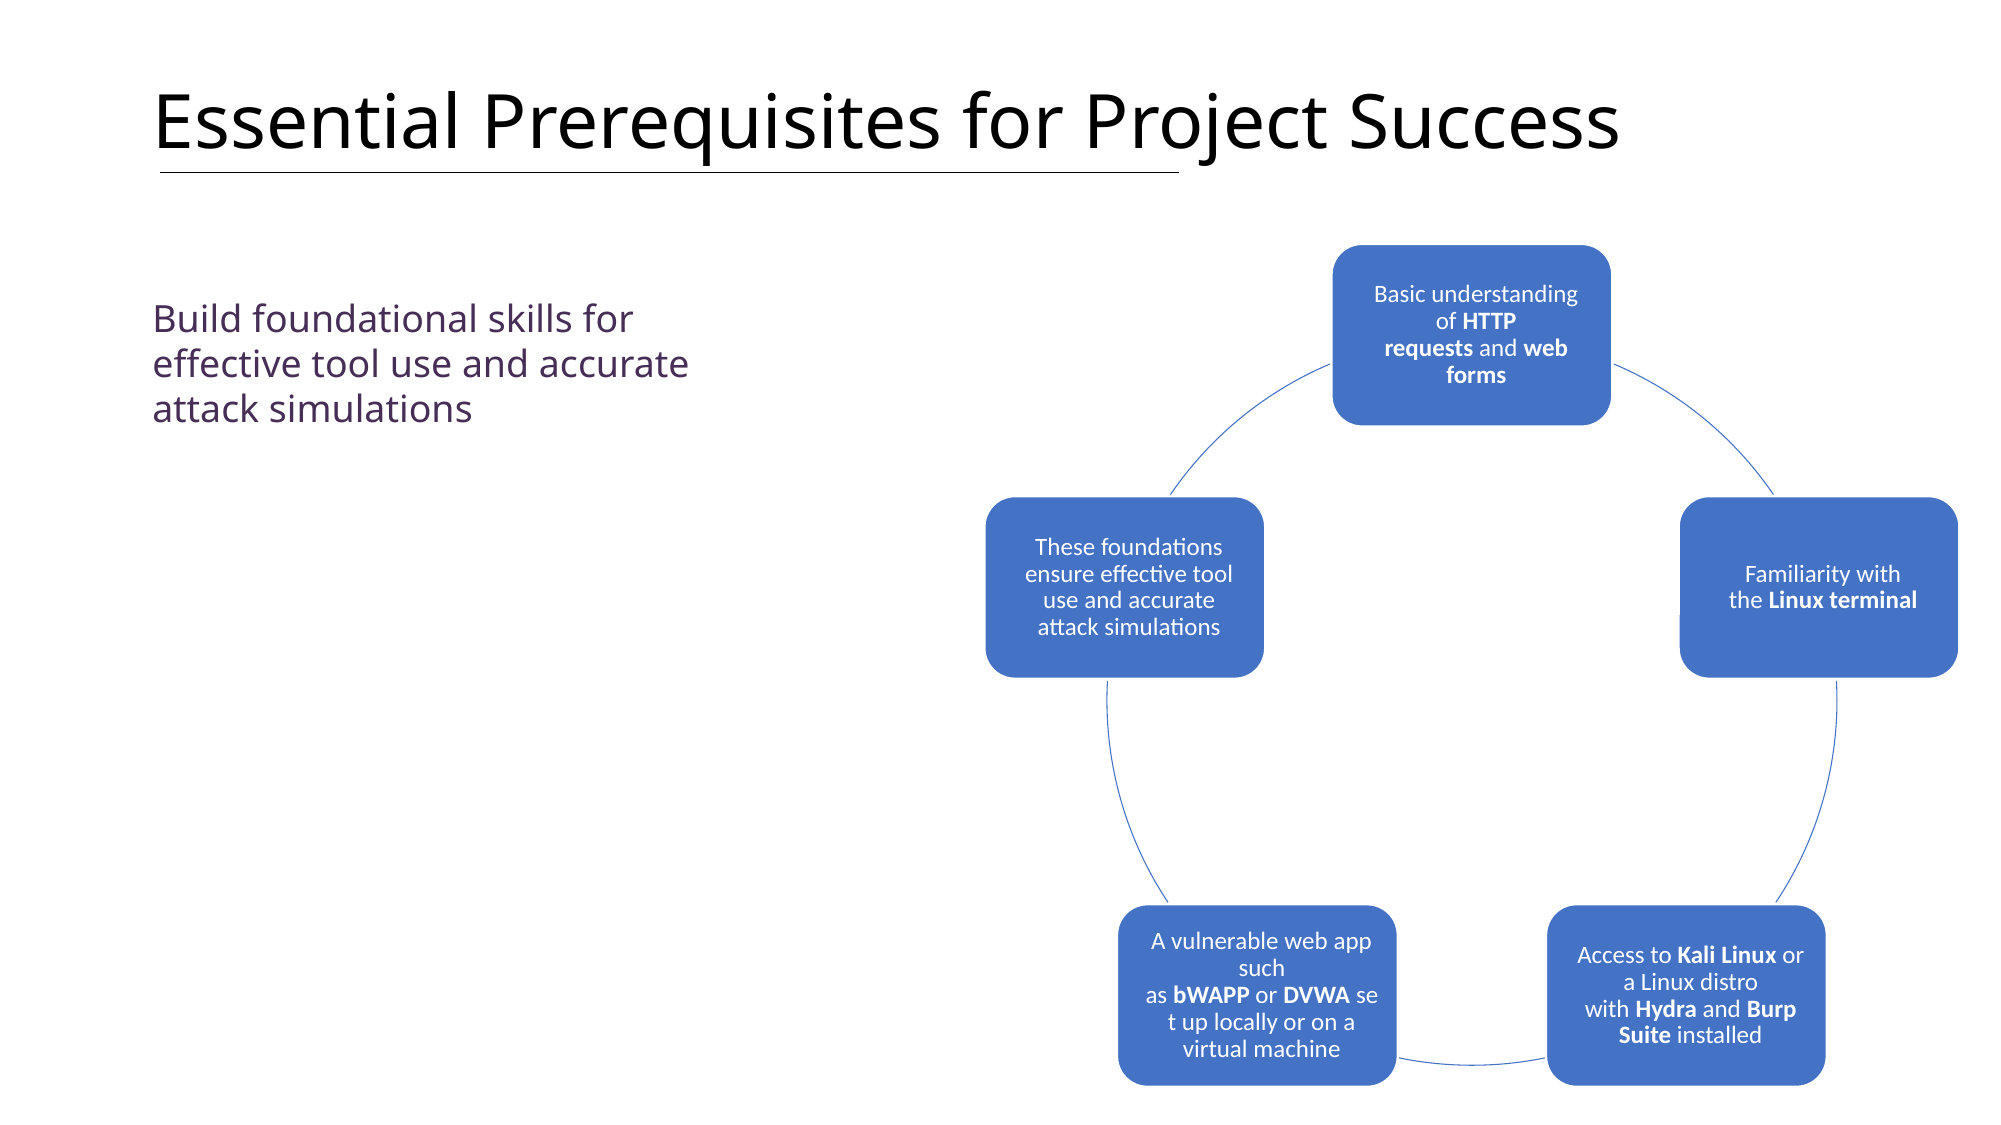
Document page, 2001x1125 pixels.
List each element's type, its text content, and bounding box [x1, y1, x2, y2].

title Essential Prerequisites for Project Success [137, 59, 1863, 189]
text_box Build foundational skills for effective tool use and accurate attack simulations [137, 287, 786, 437]
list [943, 244, 2000, 1099]
